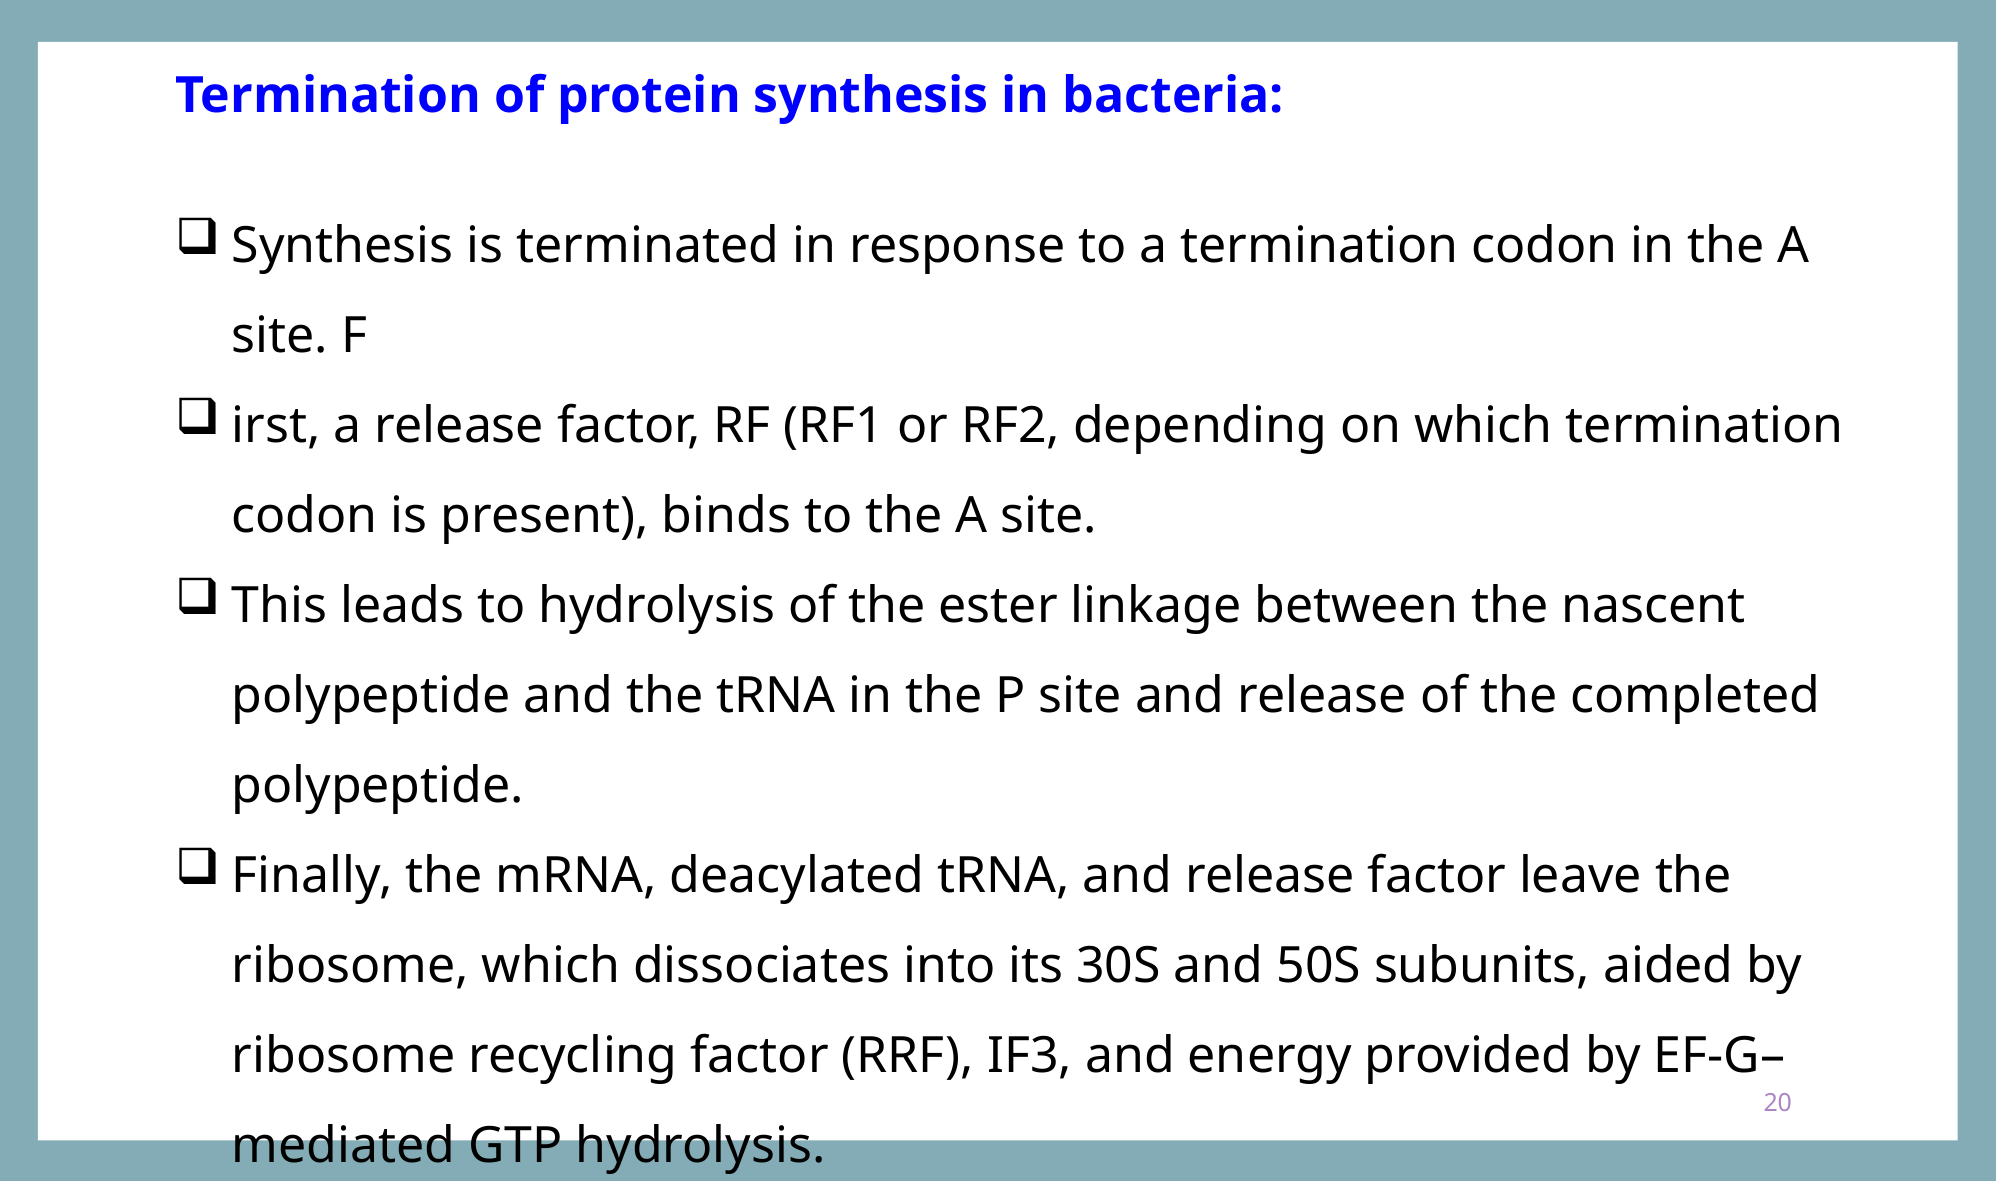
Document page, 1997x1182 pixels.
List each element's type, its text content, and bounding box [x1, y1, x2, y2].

text_box Termination of protein synthesis in bacteria: Synthesis is terminated in response to a termination codon in the A site. F irst, a release factor, RF (RF1 or RF2, depending on which termination codon is present), binds to the A site. This leads to hydrolysis of the ester linkage between the nascent polypeptide and the tRNA in the P site and release of the completed polypeptide. Finally, the mRNA, deacylated tRNA, and release factor leave the ribosome, which dissociates into its 30S and 50S subunits, aided by ribosome recycling factor (RRF), IF3, and energy provided by EF-G–mediated GTP hydrolysis. The 30S subunit complex with IF3 is ready to begin another cycle of translation. [160, 55, 1924, 1182]
